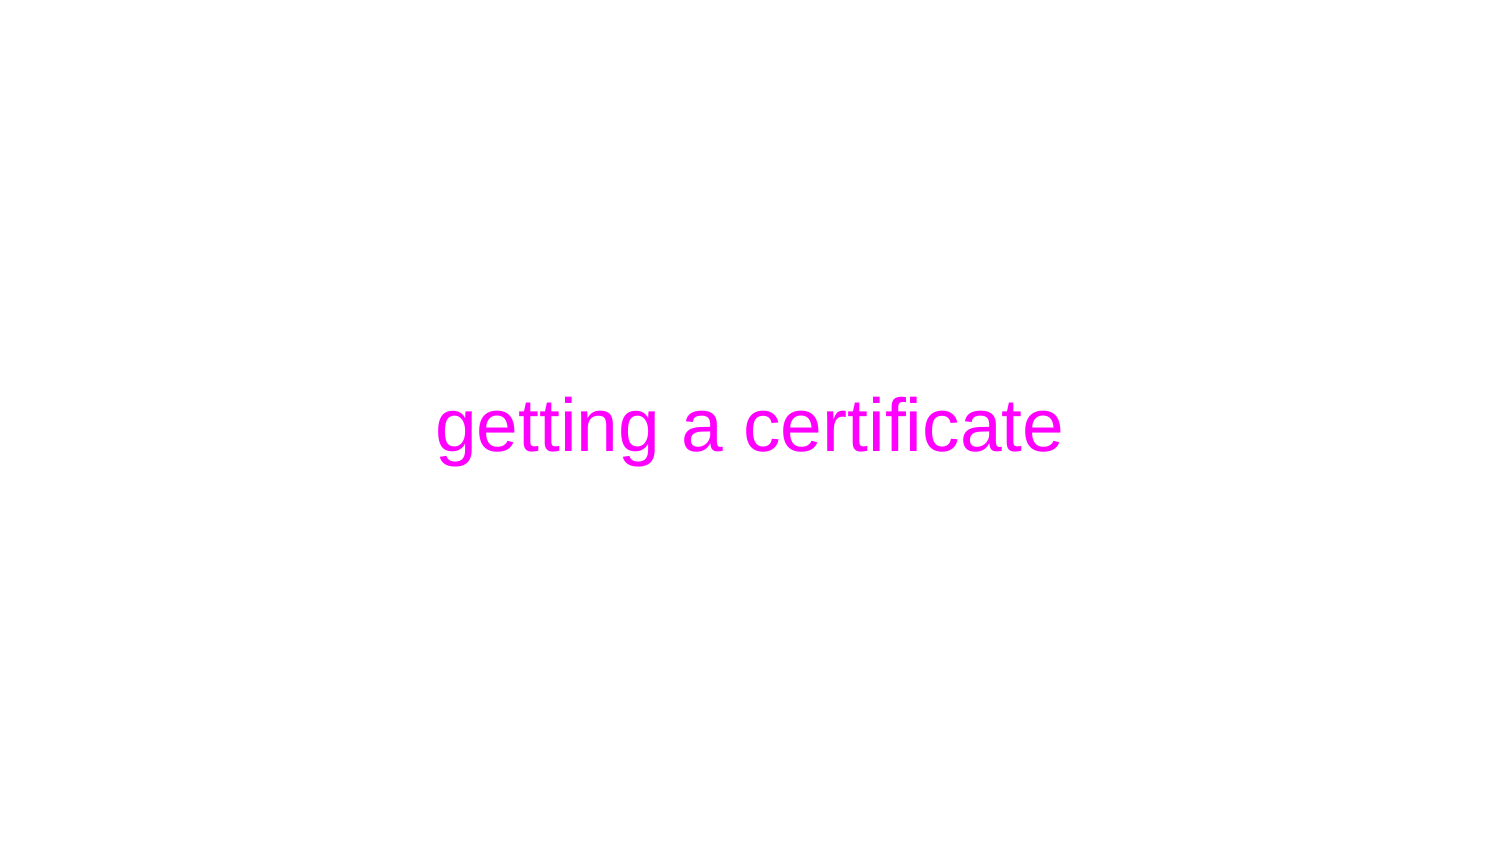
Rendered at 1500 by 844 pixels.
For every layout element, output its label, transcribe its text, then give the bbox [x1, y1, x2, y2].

title getting a certificate [51, 352, 1449, 491]
